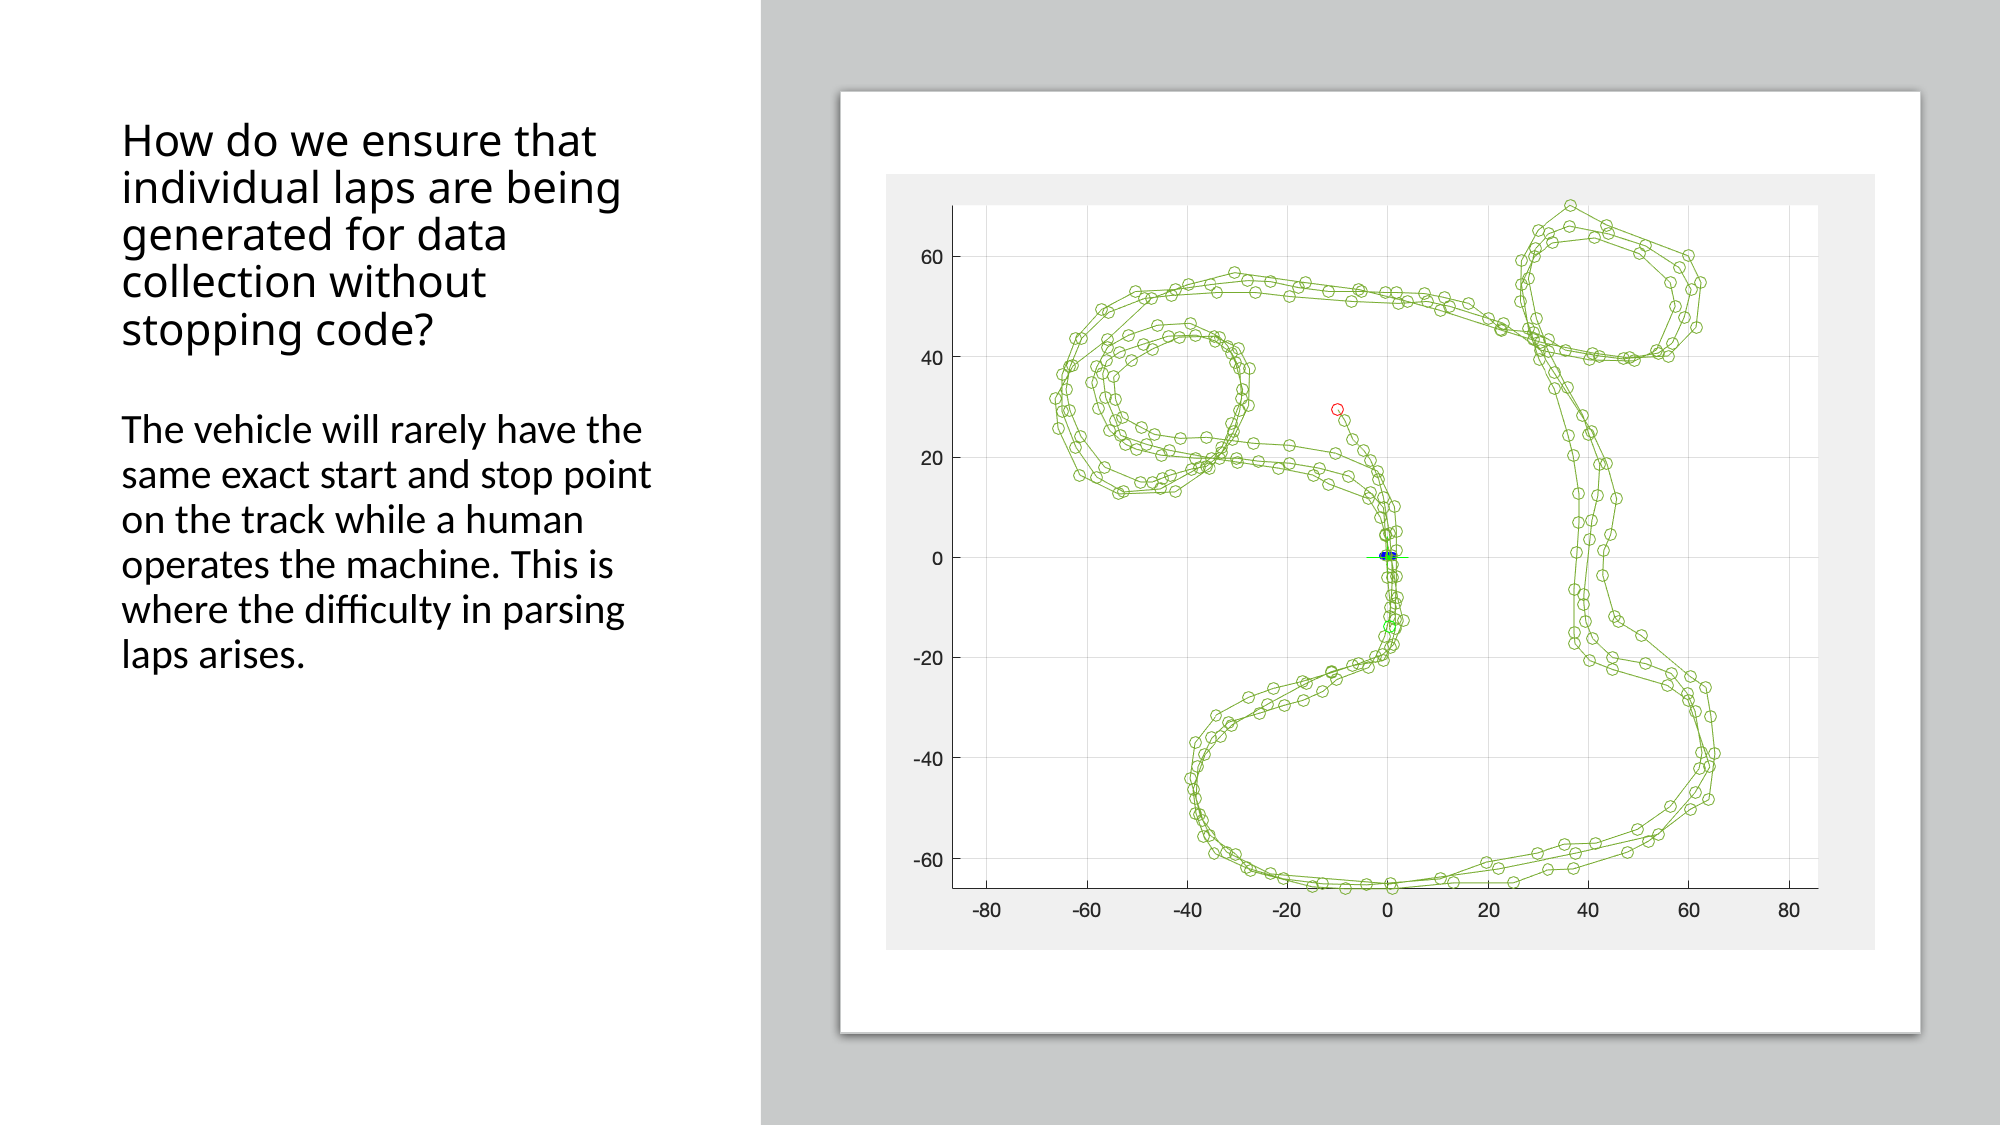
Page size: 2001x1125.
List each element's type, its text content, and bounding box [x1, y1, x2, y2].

list The vehicle will rarely have the same exact start and stop point on the track while a human operates the machine. This is where the difficulty in parsing laps arises. [106, 399, 682, 1021]
text_box [839, 90, 1922, 1034]
text_box [760, 0, 2000, 1125]
title How do we ensure that individual laps are being generated for data collection without stopping code? [106, 103, 682, 370]
picture [886, 174, 1875, 950]
